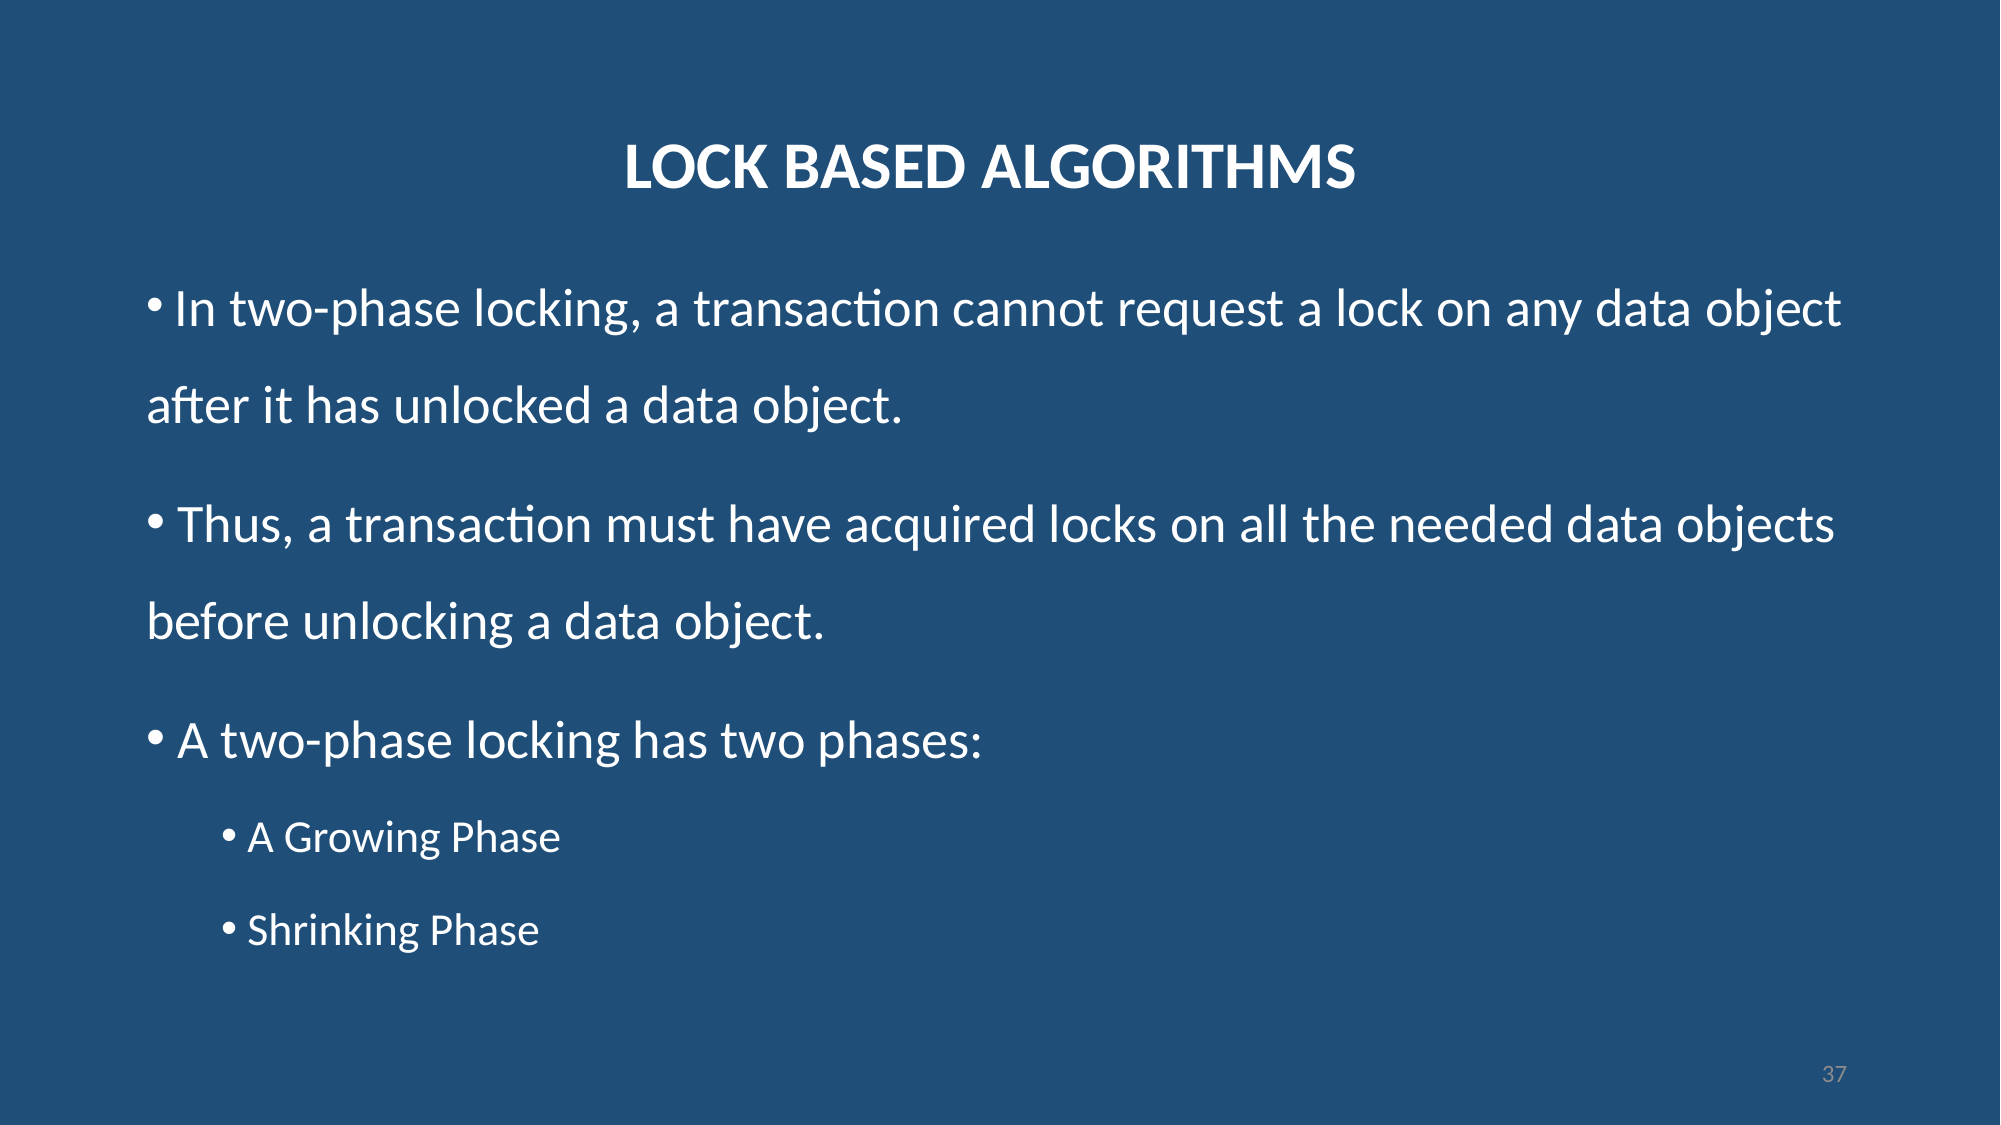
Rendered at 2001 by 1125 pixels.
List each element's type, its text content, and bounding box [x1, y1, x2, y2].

slide_number 37 [1412, 1042, 1863, 1103]
subtitle In two-phase locking, a transaction cannot request a lock on any data object after it has unlocked a data object. Thus, a transaction must have acquired locks on all the needed data objects before unlocking a data object. A two-phase locking has two phases: A Growing Phase Shrinking Phase [87, 231, 1912, 1075]
title LOCK BASED ALGORITHMS [233, 0, 1734, 210]
